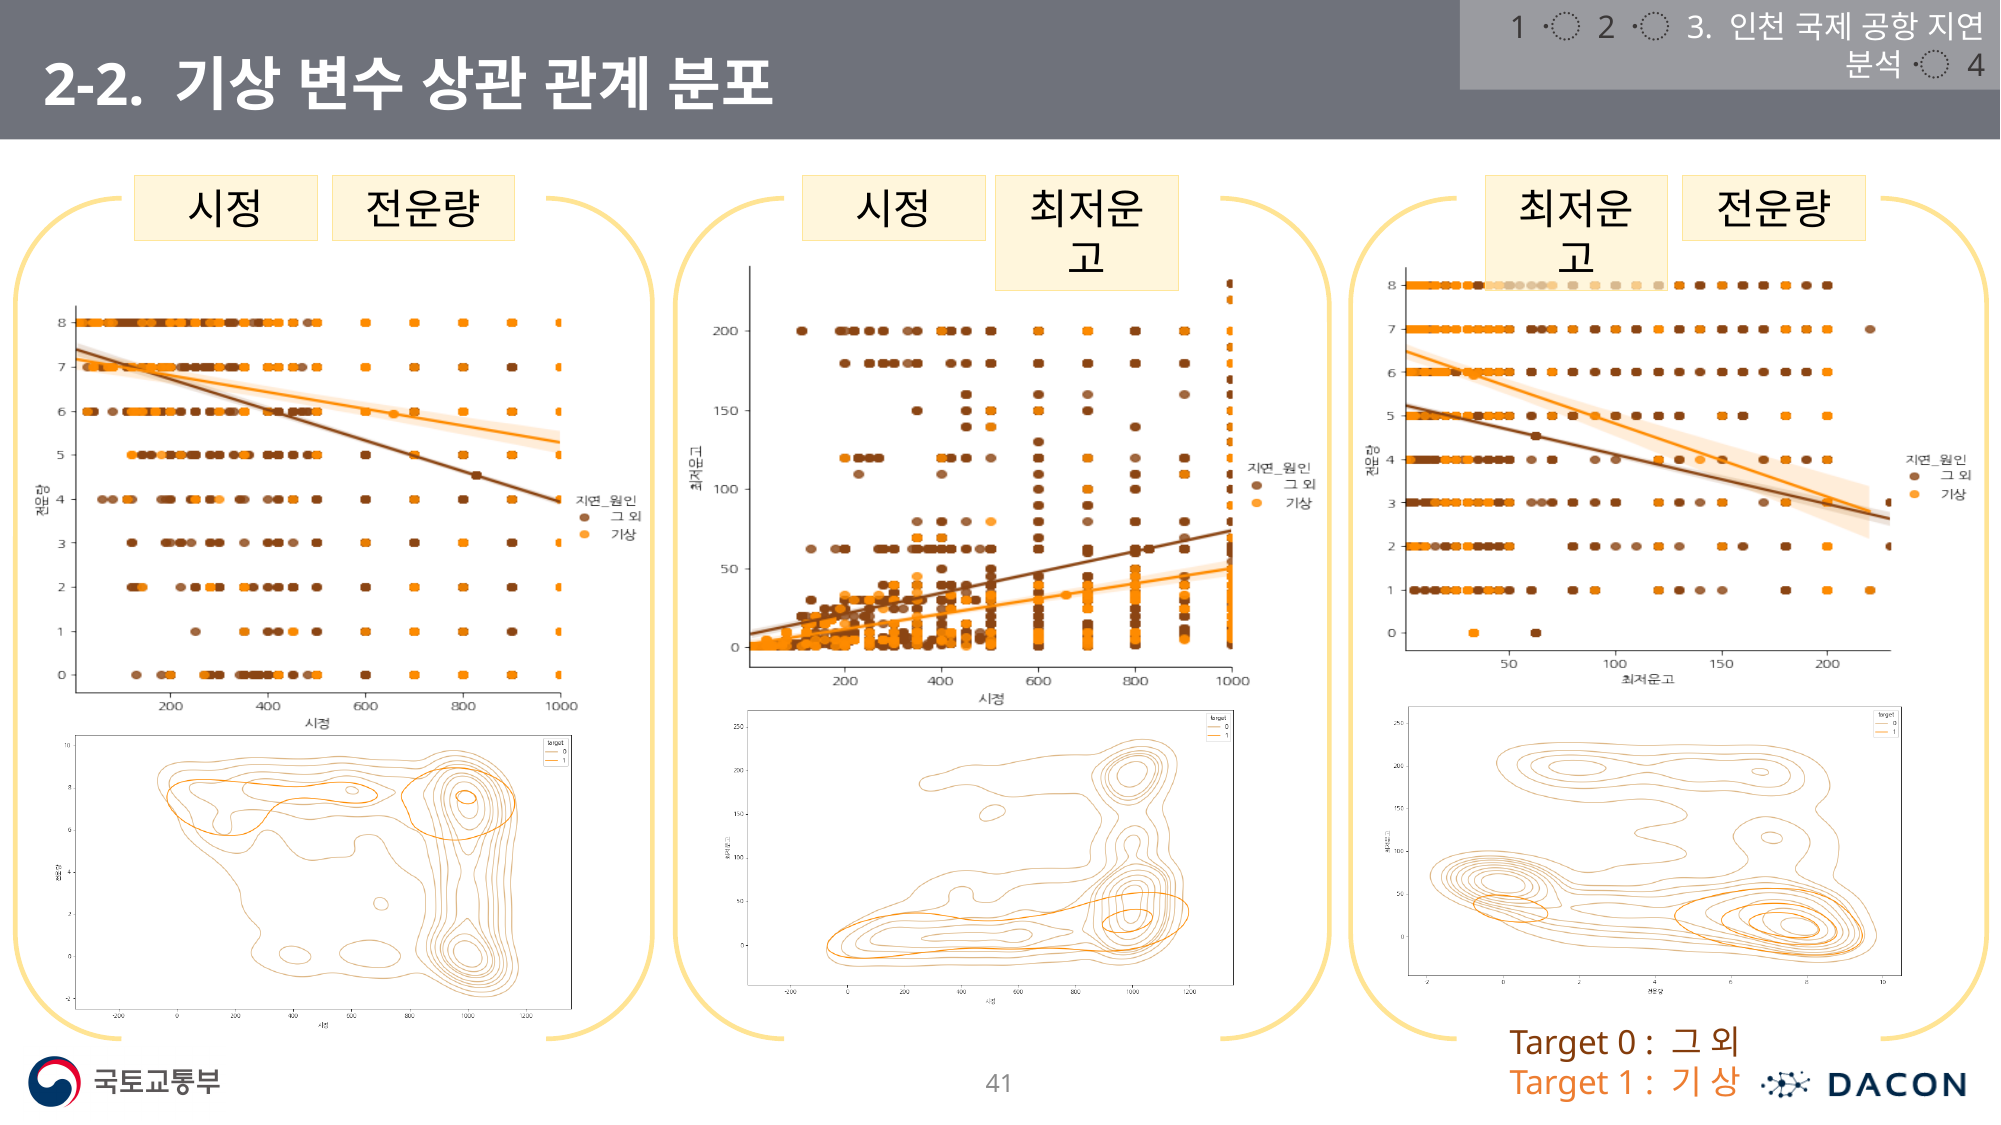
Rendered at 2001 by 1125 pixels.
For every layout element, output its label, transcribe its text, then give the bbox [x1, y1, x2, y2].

text_box 시정 [134, 175, 318, 198]
text_box [14, 197, 653, 1013]
picture [1354, 260, 1985, 693]
slide_number 41 [774, 1054, 1225, 1115]
text_box [1350, 275, 1988, 1040]
text_box [82, 737, 653, 1040]
text_box [686, 197, 1318, 257]
text_box 시정 [802, 175, 986, 198]
picture [1381, 702, 1905, 998]
text_box 최저운고 [995, 175, 1179, 198]
text_box 1 〮 2 〮 3. 인천 국제 공항 지연 분석 〮 4 [1459, 0, 2000, 90]
picture [1751, 1052, 1977, 1115]
text_box Target 0 : 그 외 Target 1 : 기 상 [1494, 1013, 1792, 1109]
picture [23, 1046, 226, 1121]
text_box 최저운고 [1485, 175, 1668, 198]
text_box 2-2. 기상 변수 상관 관계 분포 [28, 39, 806, 125]
text_box 전운량 [332, 175, 515, 198]
text_box 전운량 [1682, 175, 1866, 198]
text_box [674, 273, 1330, 1040]
text_box [1359, 197, 1978, 260]
picture [680, 257, 1330, 1008]
picture [25, 297, 655, 1032]
